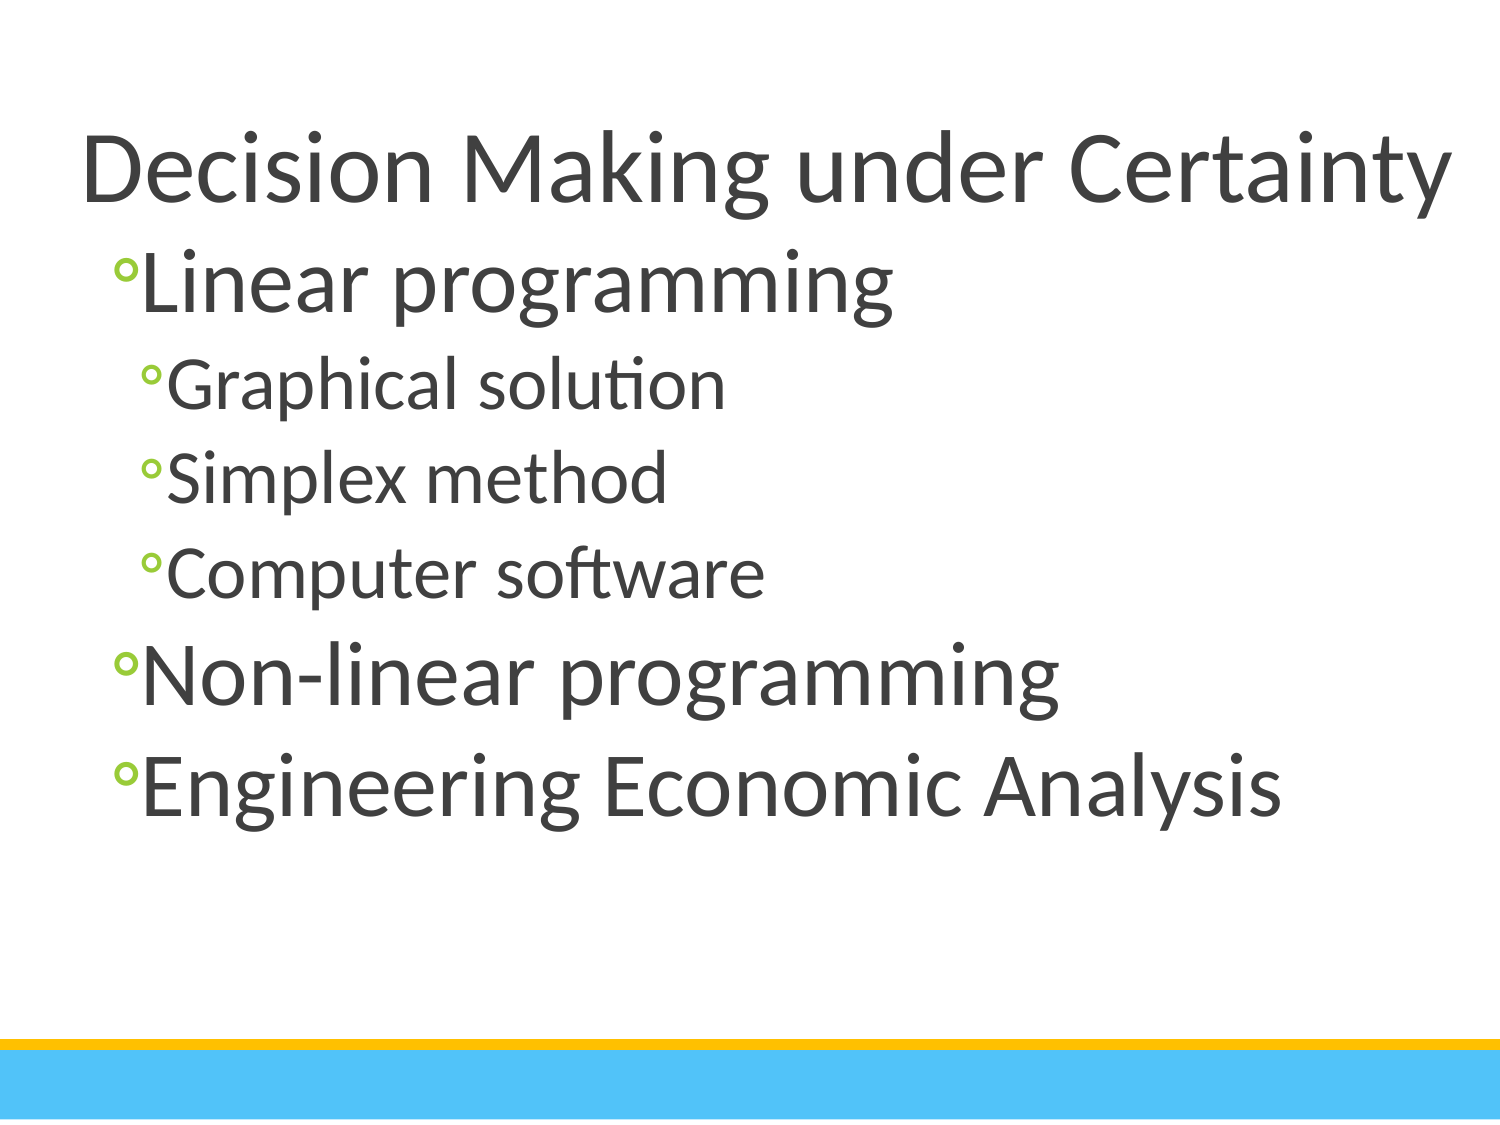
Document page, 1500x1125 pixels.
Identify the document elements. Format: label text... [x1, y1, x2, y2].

list Decision Making under Certainty Linear programming Graphical solution Simplex method Computer software Non-linear programming Engineering Economic Analysis [80, 106, 1461, 962]
